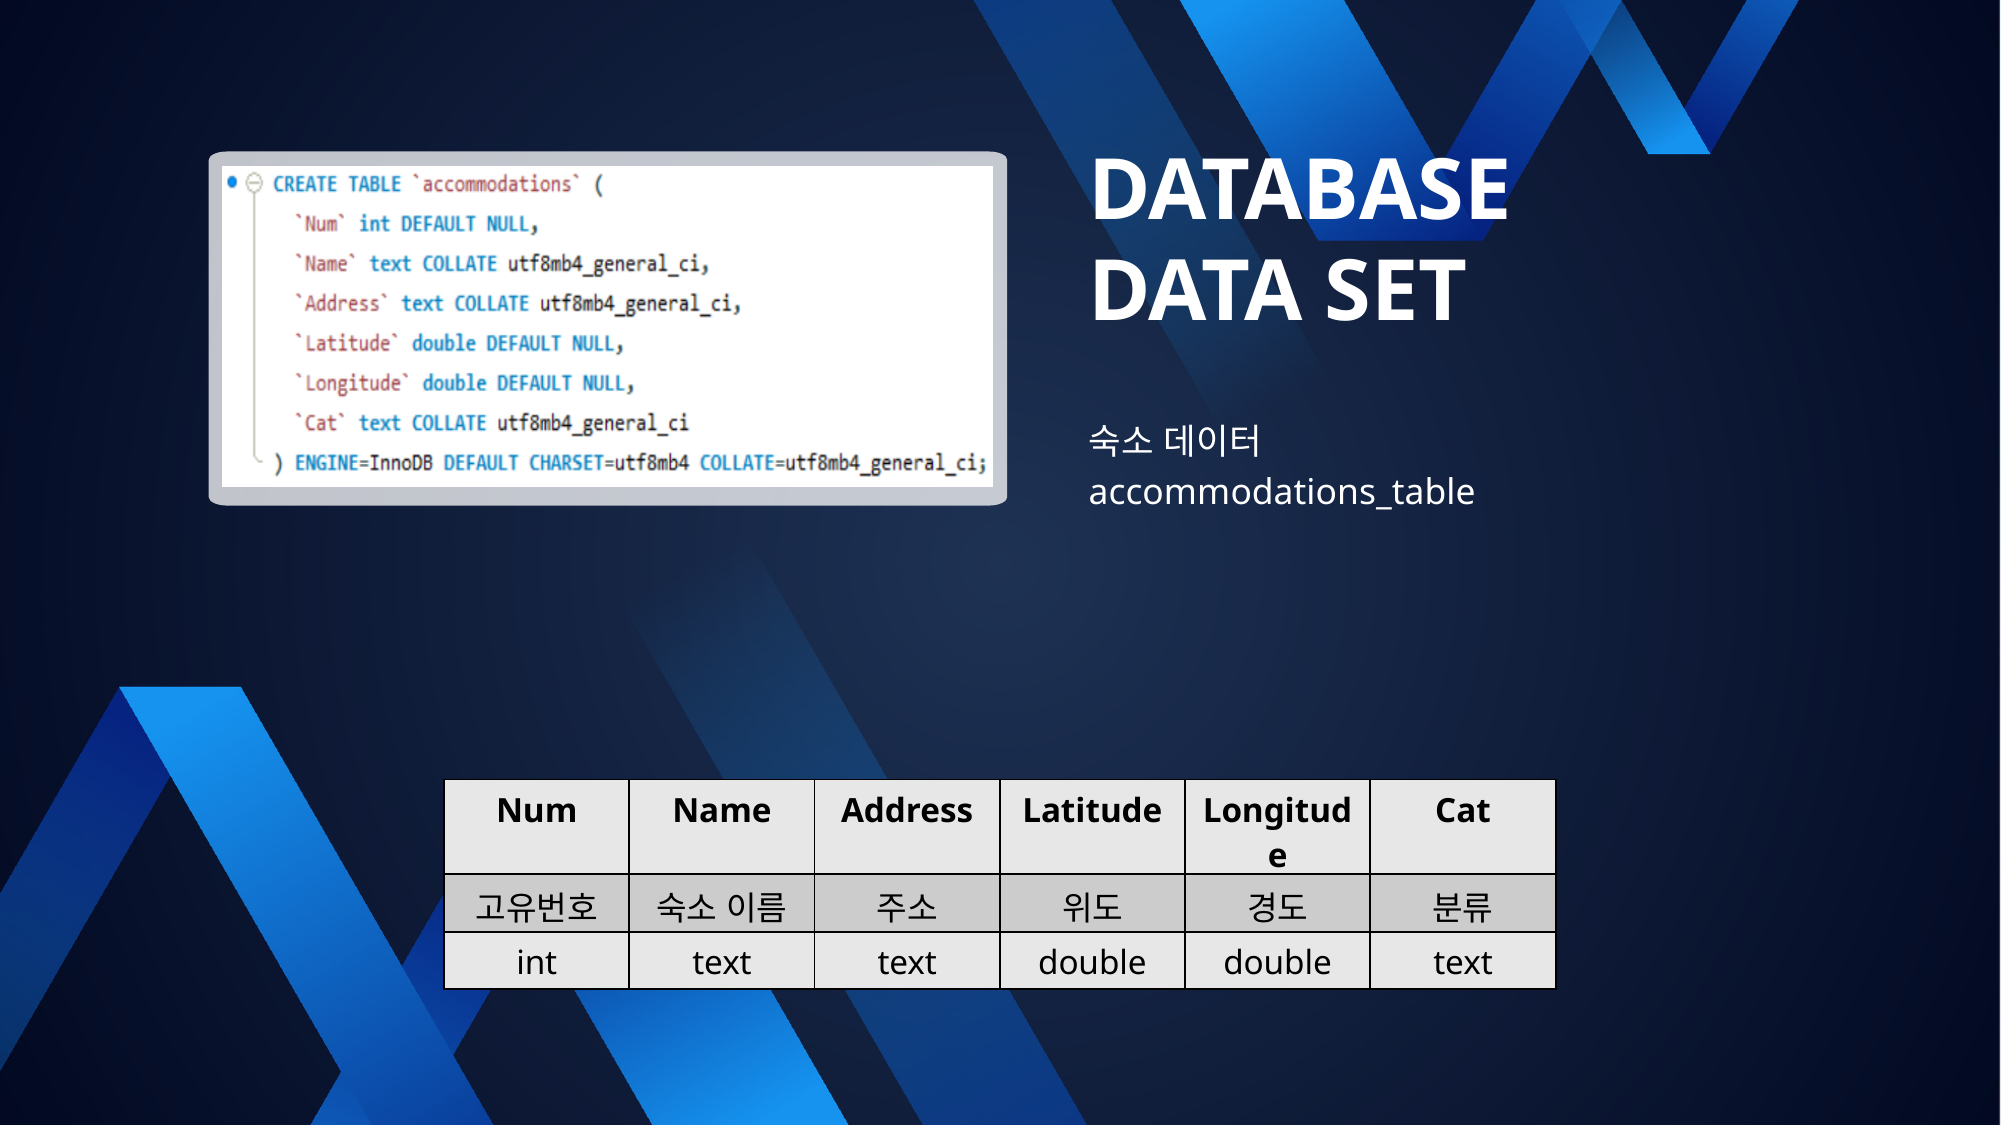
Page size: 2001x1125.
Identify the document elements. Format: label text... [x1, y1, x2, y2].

table_cell text [1371, 933, 1555, 988]
table_cell int [445, 933, 628, 988]
picture [222, 165, 993, 488]
table_cell double [1186, 933, 1369, 988]
text_box 숙소 데이터 accommodations_table [1088, 411, 1792, 512]
table_cell 분류 [1371, 875, 1555, 931]
table_header Address [815, 780, 999, 873]
table_header Longitude [1186, 780, 1369, 873]
table_cell 주소 [815, 875, 999, 931]
text_box DATABASE DATA SET [1088, 135, 1655, 337]
table_header Num [445, 780, 628, 873]
table_header Latitude [1001, 780, 1184, 873]
table_cell 숙소 이름 [630, 875, 814, 931]
table_cell text [815, 933, 999, 988]
table_cell 위도 [1001, 875, 1184, 931]
table_header Name [630, 780, 814, 873]
table_header Cat [1371, 780, 1555, 873]
table_cell 경도 [1186, 875, 1369, 931]
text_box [208, 151, 1008, 506]
text_box [0, 0, 2000, 1125]
table_cell text [630, 933, 814, 988]
table_cell double [1001, 933, 1184, 988]
table_cell 고유번호 [445, 875, 628, 931]
